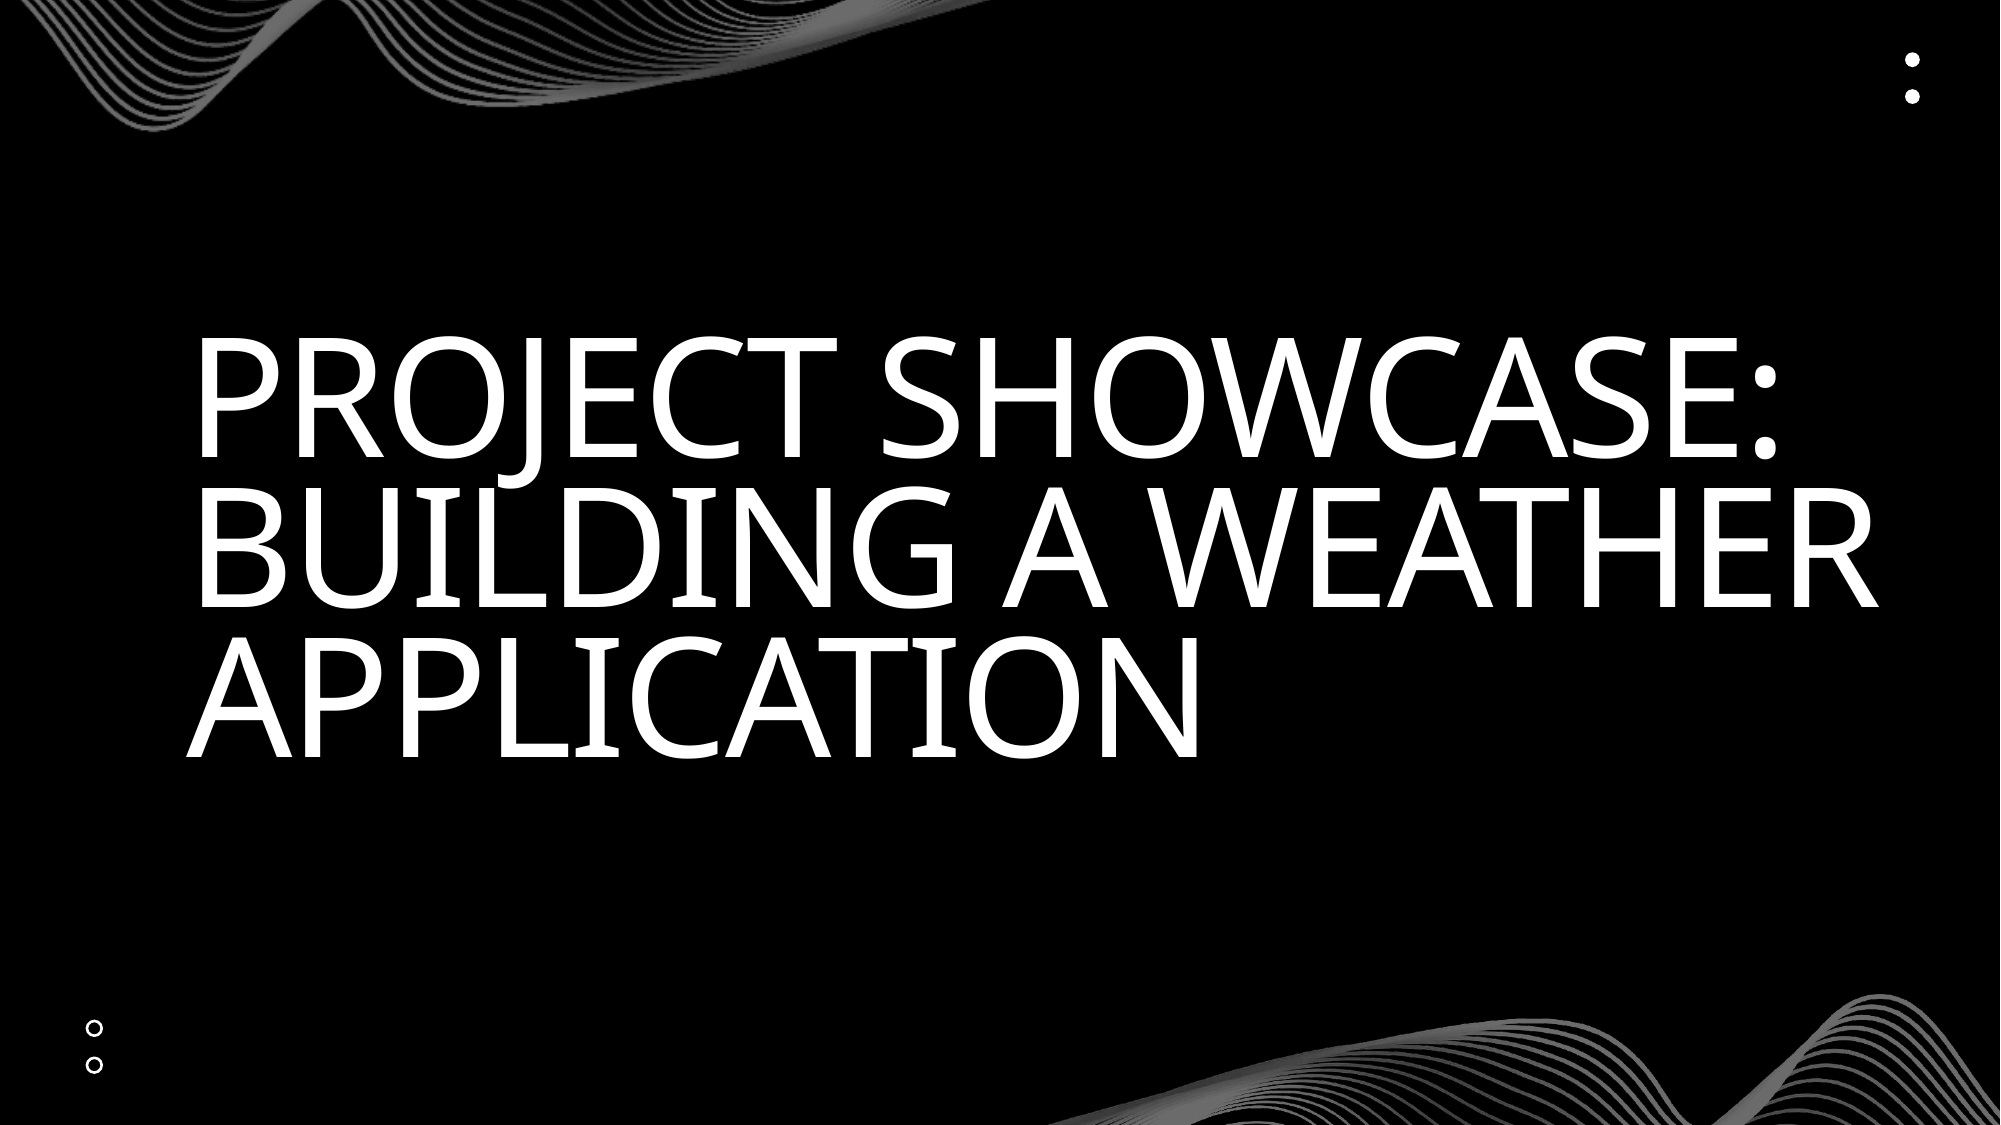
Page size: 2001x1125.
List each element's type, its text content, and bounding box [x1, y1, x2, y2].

title Project Showcase: Building a Weather Application [186, 285, 1940, 840]
